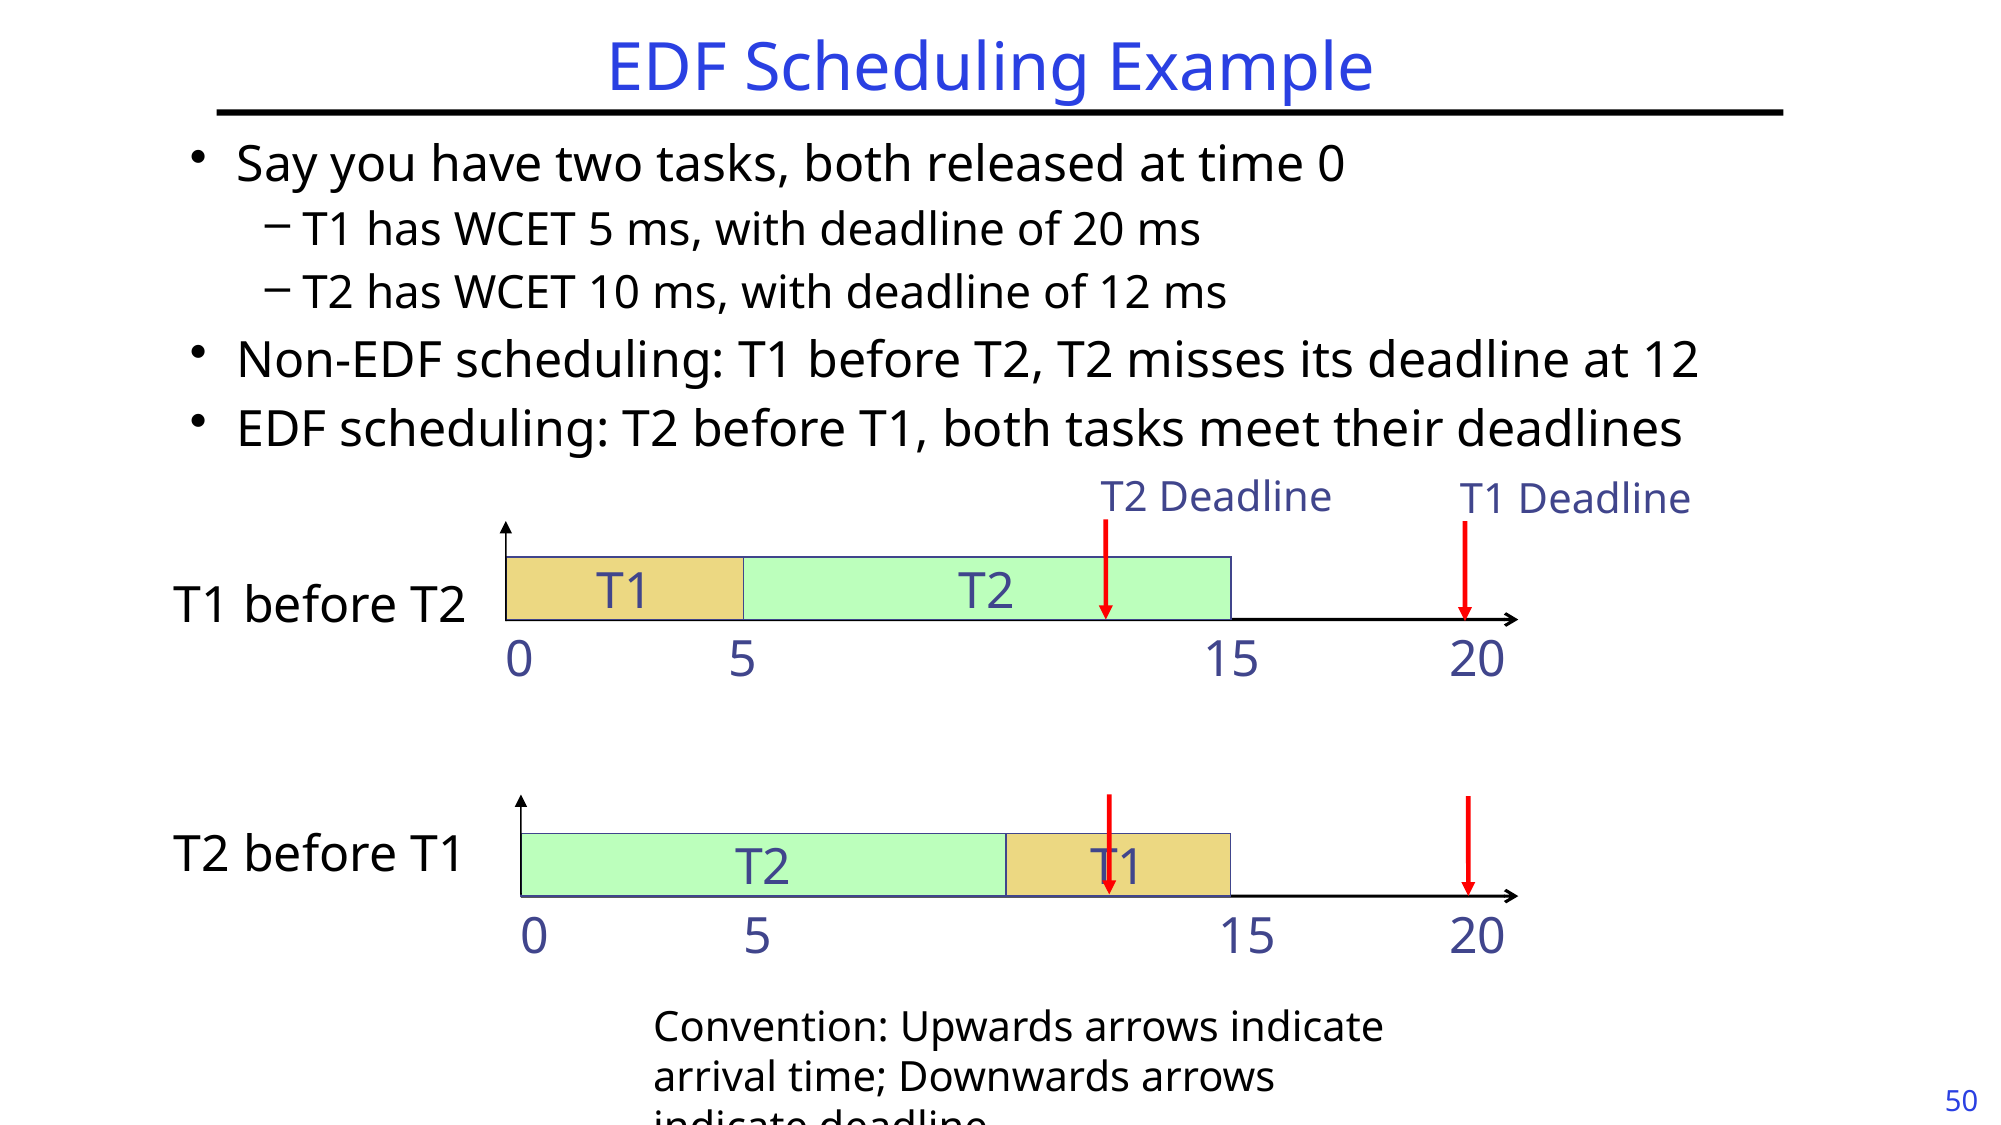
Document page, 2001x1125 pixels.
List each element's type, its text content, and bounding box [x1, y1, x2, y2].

text_box 15 [1188, 619, 1276, 695]
text_box 5 [729, 896, 788, 971]
text_box T2 [520, 833, 1005, 896]
text_box 20 [1434, 619, 1521, 695]
text_box Convention: Upwards arrows indicate arrival time; Downwards arrows indicate deadline [563, 992, 1420, 1125]
text_box T1 [506, 556, 743, 620]
list Say you have two tasks, both released at time 0 T1 has WCET 5 ms, with deadline of 20 ms T2 has WCET 10 ms, with deadline of 12 ms Non-EDF scheduling: T1 before T2, T2 misses its deadline at 12 EDF scheduling: T2 before T1, both tasks meet their deadlines [174, 131, 1825, 563]
text_box T1 before T2 [159, 564, 482, 640]
text_box [499, 521, 513, 622]
text_box [1099, 519, 1113, 620]
text_box 0 [490, 619, 549, 695]
text_box 20 [1434, 896, 1521, 971]
text_box [514, 794, 528, 895]
text_box 15 [1203, 896, 1291, 971]
text_box T2 [743, 556, 1105, 620]
text_box T2 Deadline [1085, 462, 1348, 528]
text_box 0 [505, 896, 564, 971]
text_box T2 before T1 [159, 813, 482, 889]
text_box [1103, 794, 1116, 895]
text_box [1458, 521, 1472, 622]
text_box T1 [1005, 833, 1231, 896]
title EDF Scheduling Example [216, 24, 1784, 113]
text_box T2 [1106, 556, 1231, 620]
text_box [1462, 796, 1475, 897]
text_box T1 Deadline [1444, 464, 1707, 529]
text_box 5 [714, 619, 773, 695]
